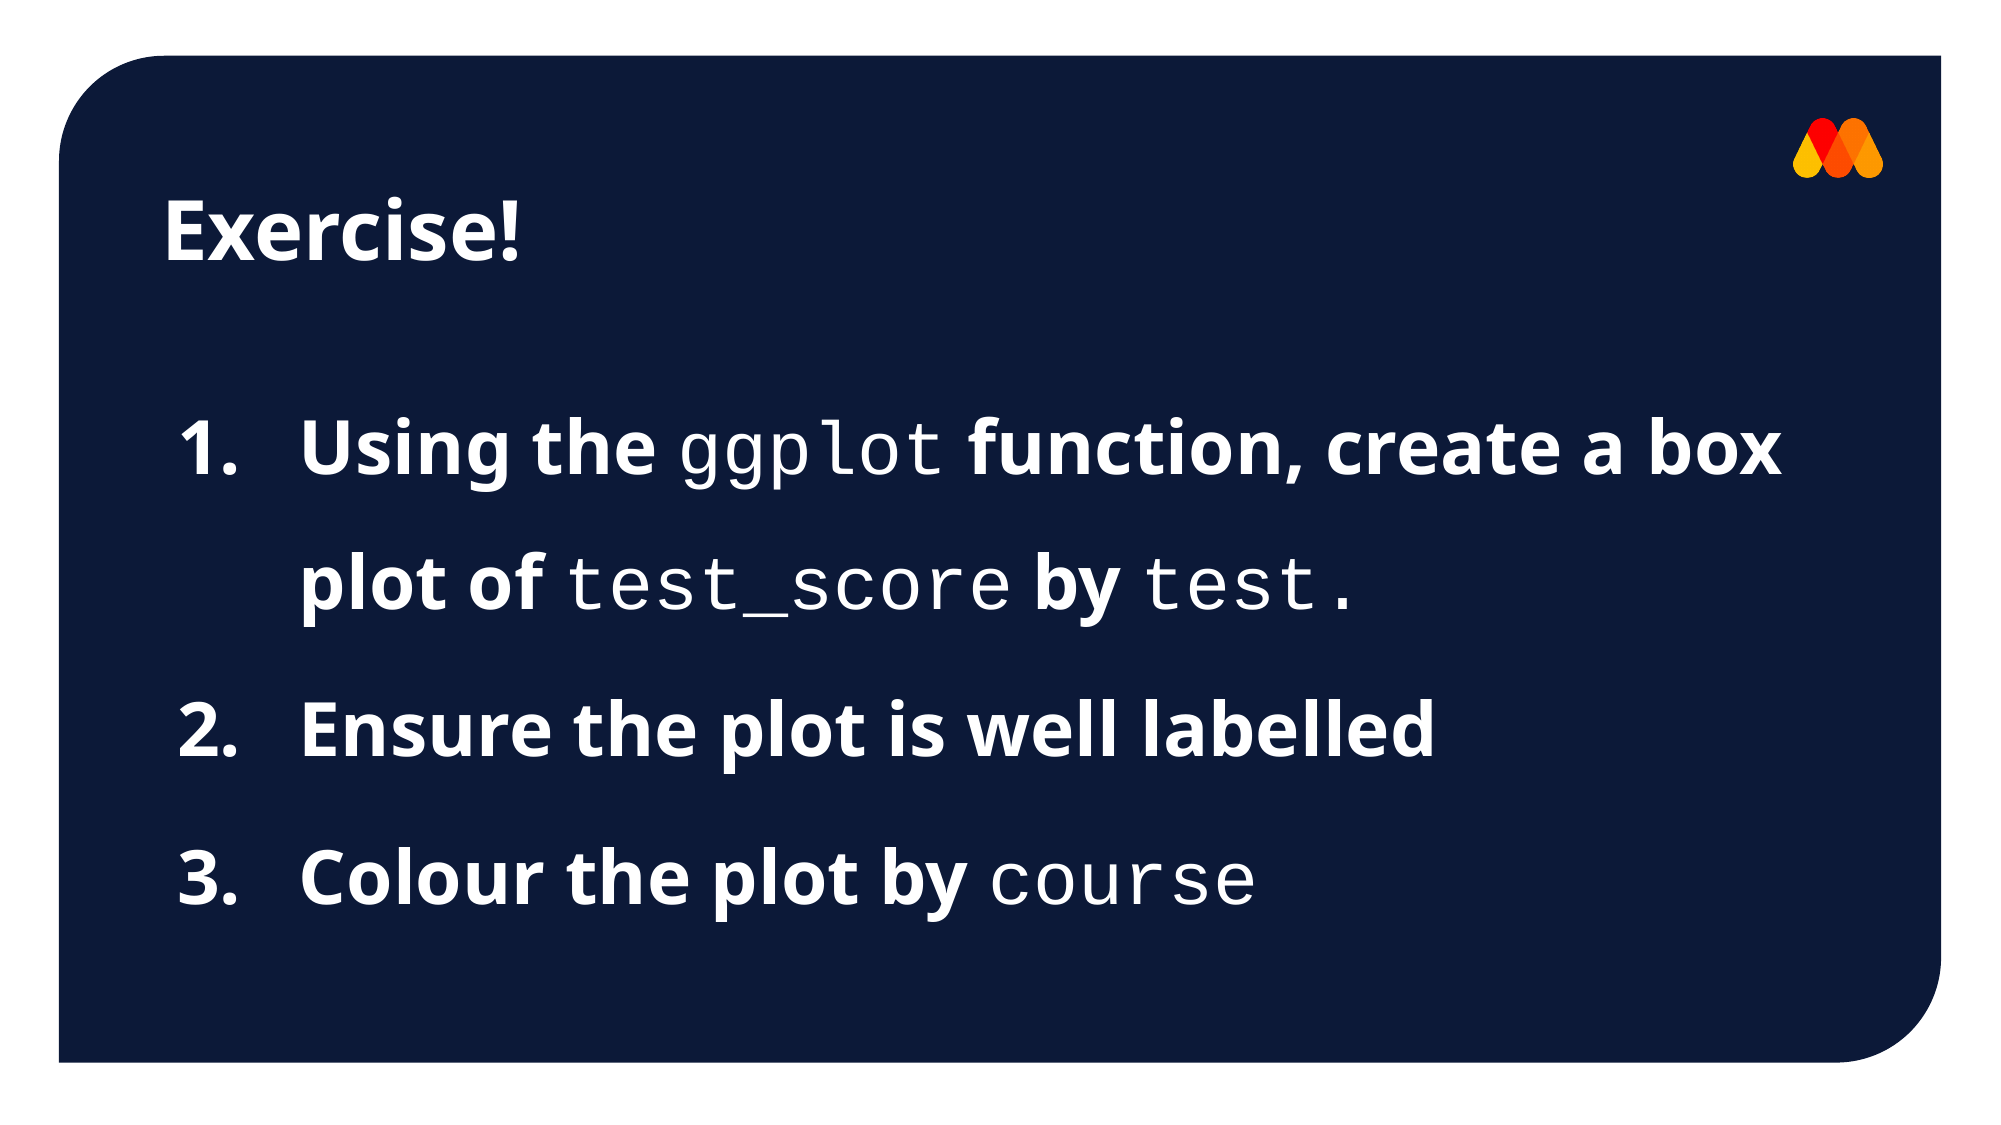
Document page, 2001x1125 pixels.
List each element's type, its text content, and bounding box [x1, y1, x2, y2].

text_box Using the ggplot function, create a box plot of test_score by test. Ensure the plot is well labelled Colour the plot by course [177, 354, 1821, 950]
picture [1793, 118, 1883, 178]
text_box Exercise! [161, 177, 523, 278]
